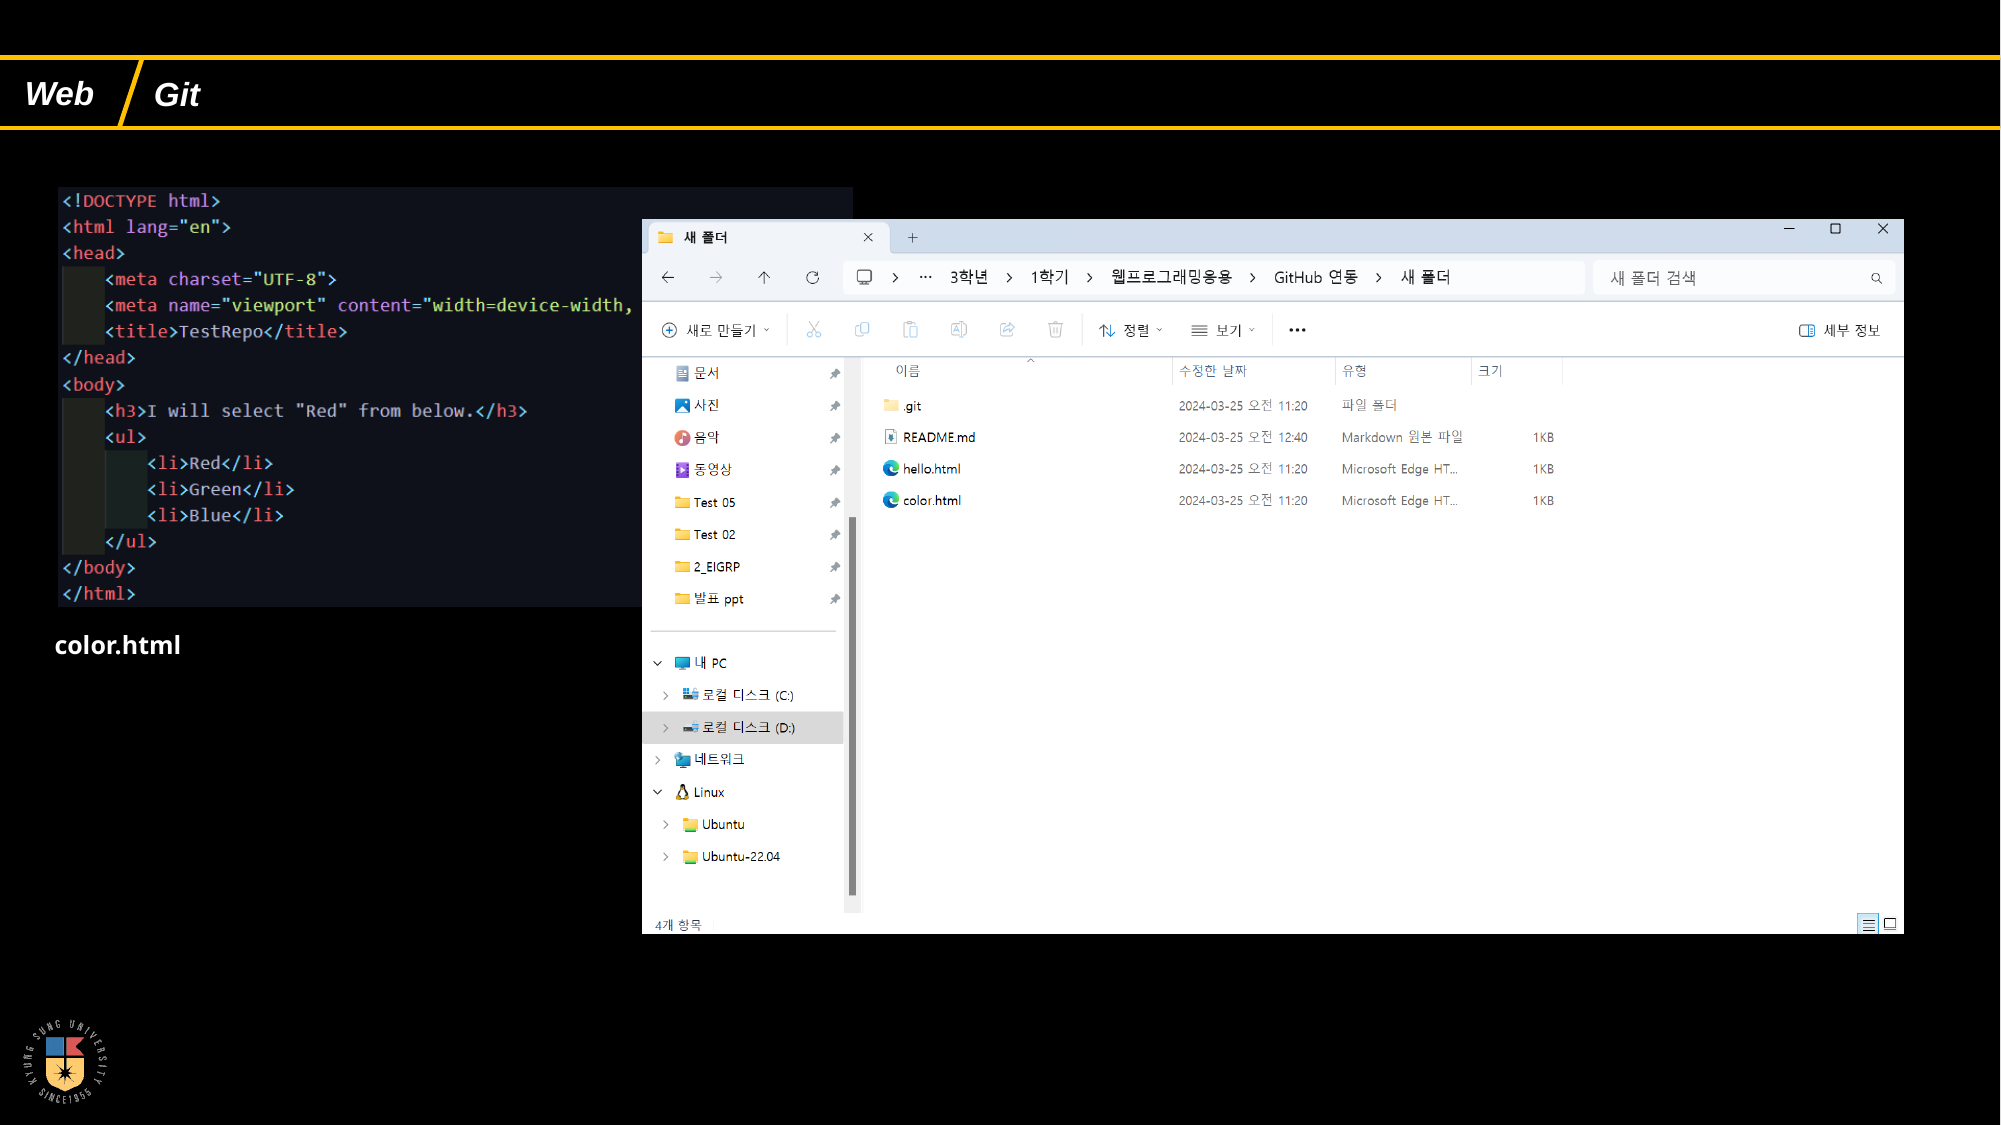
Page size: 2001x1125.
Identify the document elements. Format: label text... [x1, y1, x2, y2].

text_box Git [139, 65, 215, 121]
text_box color.html [39, 621, 197, 667]
picture [22, 1018, 108, 1105]
picture [58, 187, 1904, 934]
